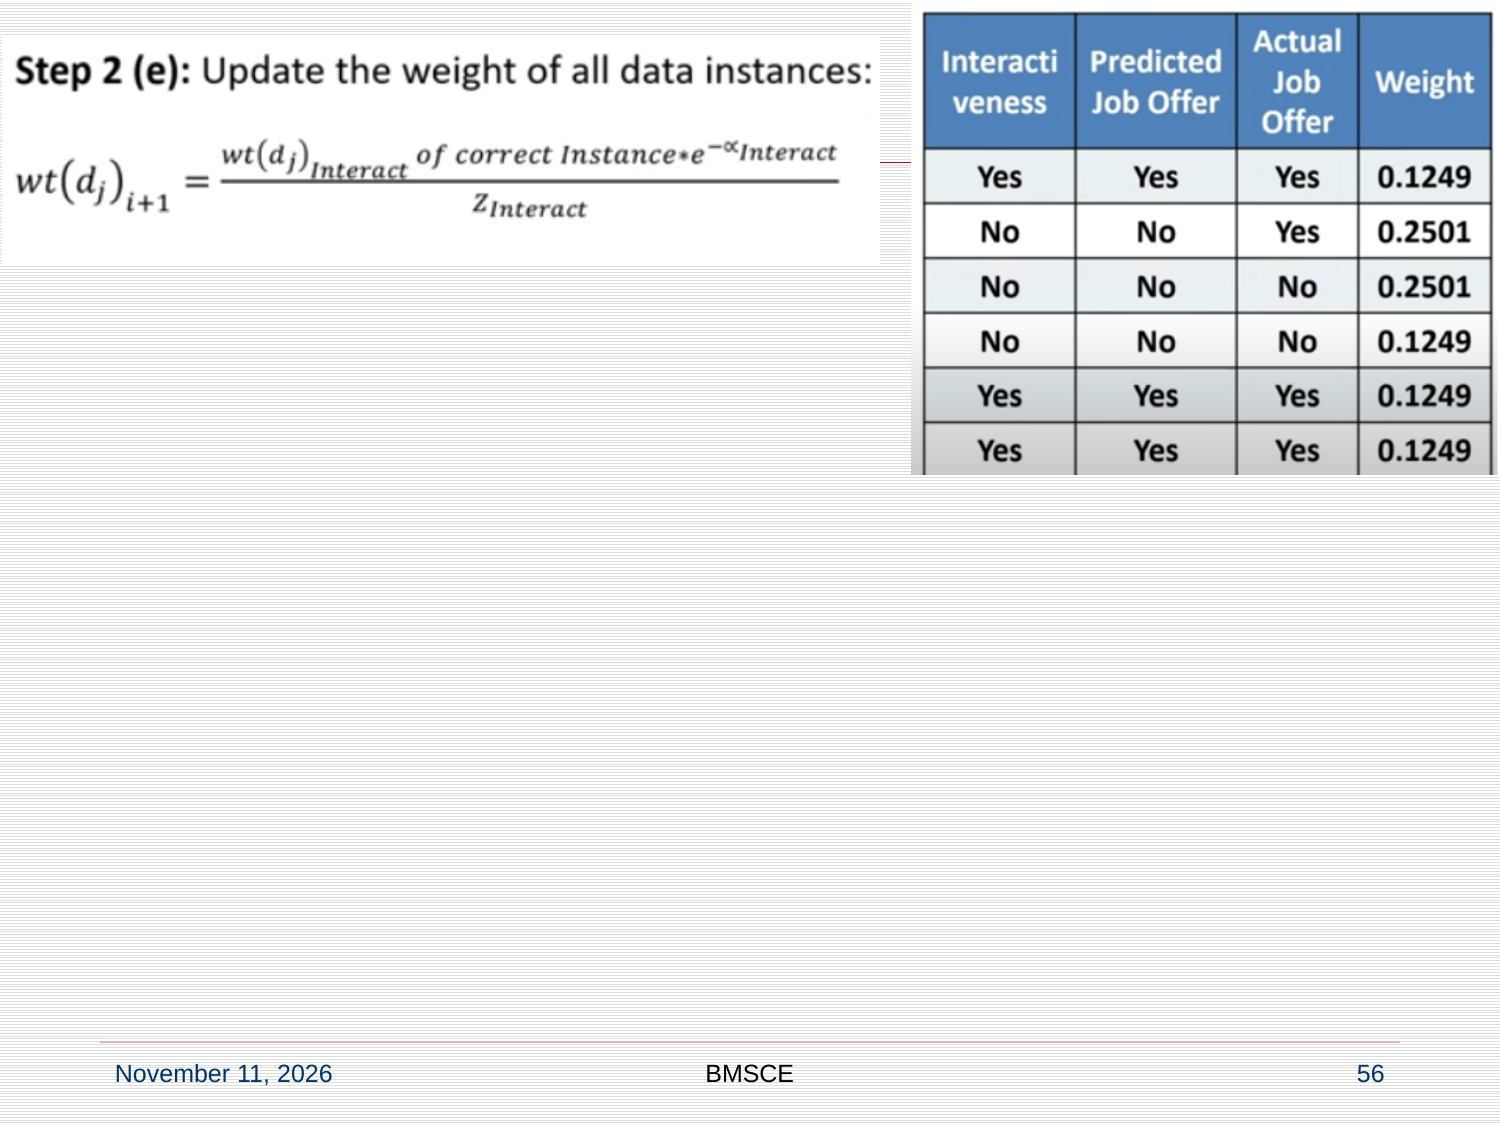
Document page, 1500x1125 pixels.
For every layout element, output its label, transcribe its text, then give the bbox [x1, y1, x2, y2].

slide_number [99, 1049, 426, 1103]
footer BMSCE [512, 1049, 988, 1103]
picture [2, 35, 880, 265]
slide_number 56 [1074, 1049, 1401, 1103]
picture [911, 0, 1500, 475]
